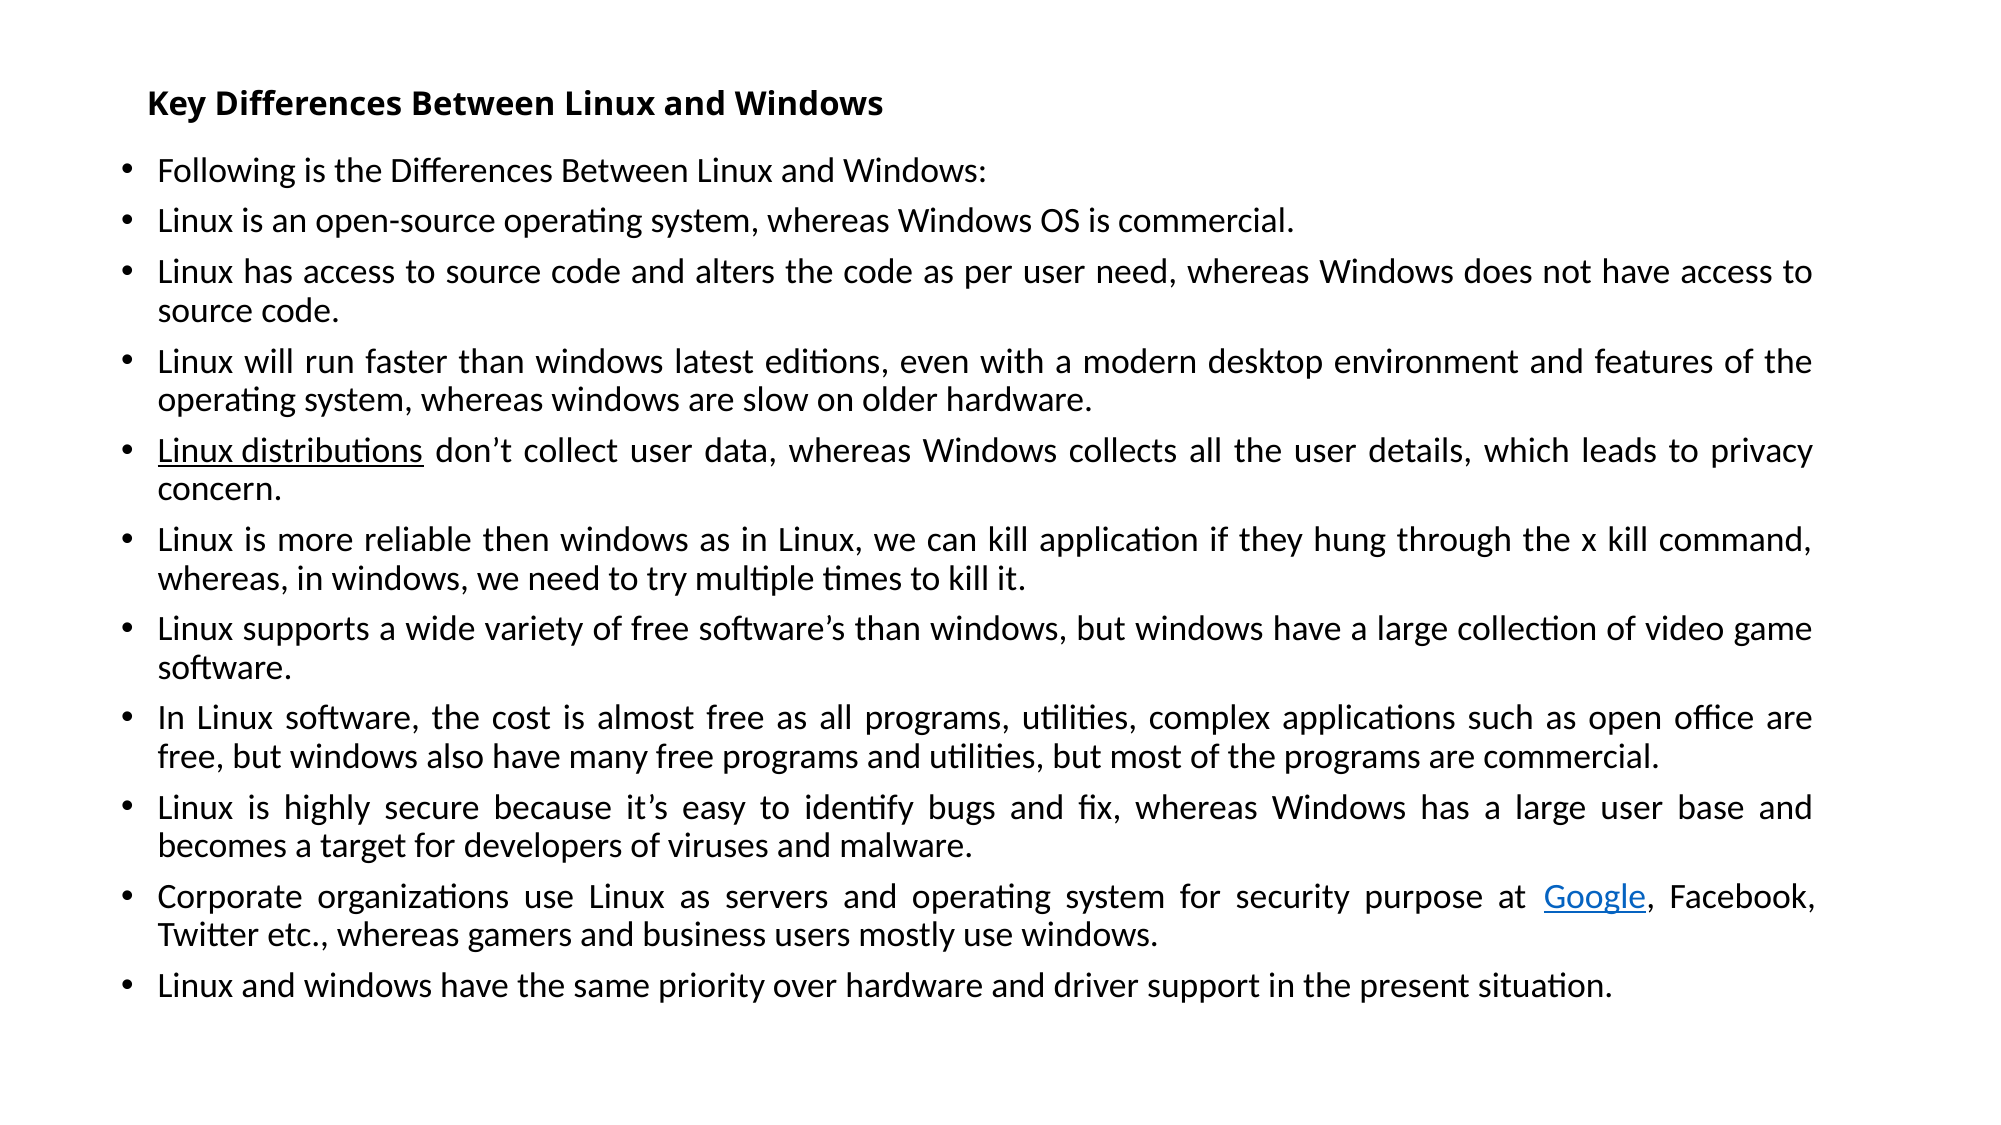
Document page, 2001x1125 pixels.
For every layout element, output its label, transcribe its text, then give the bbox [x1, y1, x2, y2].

title Key Differences Between Linux and Windows [131, 78, 1857, 171]
list Following is the Differences Between Linux and Windows: Linux is an open-source operating system, whereas Windows OS is commercial. Linux has access to source code and alters the code as per user need, whereas Windows does not have access to source code. Linux will run faster than windows latest editions, even with a modern desktop environment and features of the operating system, whereas windows are slow on older hardware. Linux distributions don’t collect user data, whereas Windows collects all the user details, which leads to privacy concern. Linux is more reliable then windows as in Linux, we can kill application if they hung through the x kill command, whereas, in windows, we need to try multiple times to kill it. Linux supports a wide variety of free software’s than windows, but windows have a large collection of video game software. In Linux software, the cost is almost free as all programs, utilities, complex applications such as open office are free, but windows also have many free programs and utilities, but most of the programs are commercial. Linux is highly secure because it’s easy to identify bugs and fix, whereas Windows has a large user base and becomes a target for developers of viruses and malware. Corporate organizations use Linux as servers and operating system for security purpose at Google, Facebook, Twitter etc., whereas gamers and business users mostly use windows. Linux and windows have the same priority over hardware and driver support in the present situation. [106, 143, 1831, 1023]
